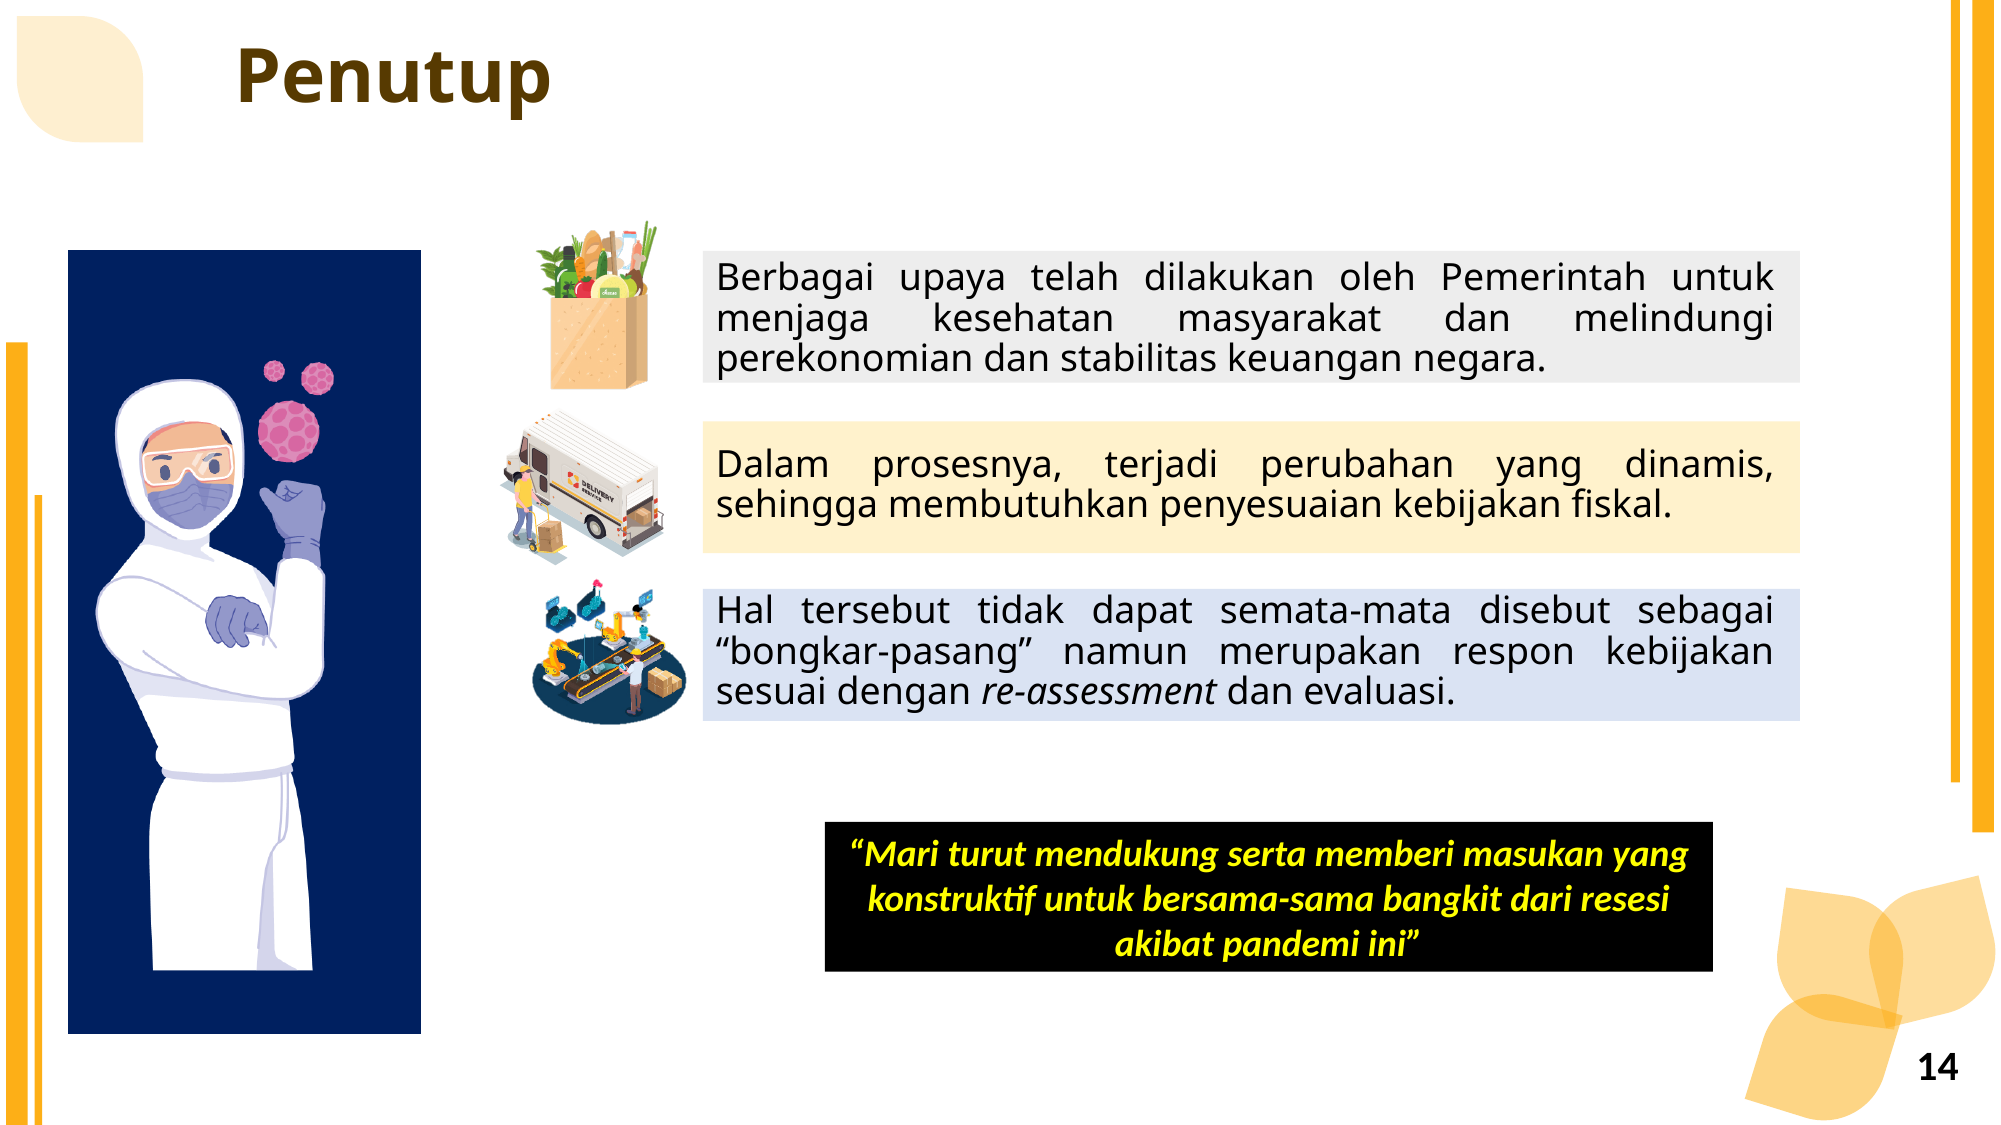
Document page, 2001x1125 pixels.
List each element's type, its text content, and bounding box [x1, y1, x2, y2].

title Penutup [219, 0, 956, 127]
picture [525, 572, 692, 738]
text_box [1791, 421, 1800, 554]
text_box [1791, 588, 1800, 721]
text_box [499, 407, 665, 566]
picture [491, 198, 703, 411]
slide_number 14 [1523, 1033, 1974, 1094]
text_box Berbagai upaya telah dilakukan oleh Pemerintah untuk menjaga kesehatan masyarakat dan melindungi perekonomian dan stabilitas keuangan negara. Dalam prosesnya, terjadi perubahan yang dinamis, sehingga membutuhkan penyesuaian kebijakan fiskal. Hal tersebut tidak dapat semata-mata disebut sebagai “bongkar-pasang” namun merupakan respon kebijakan sesuai dengan re-assessment dan evaluasi. [597, 250, 1791, 880]
text_box “Mari turut mendukung serta memberi masukan yang konstruktif untuk bersama-sama bangkit dari resesi akibat pandemi ini” [824, 821, 1713, 972]
text_box [1791, 250, 1800, 383]
picture [68, 250, 421, 1034]
